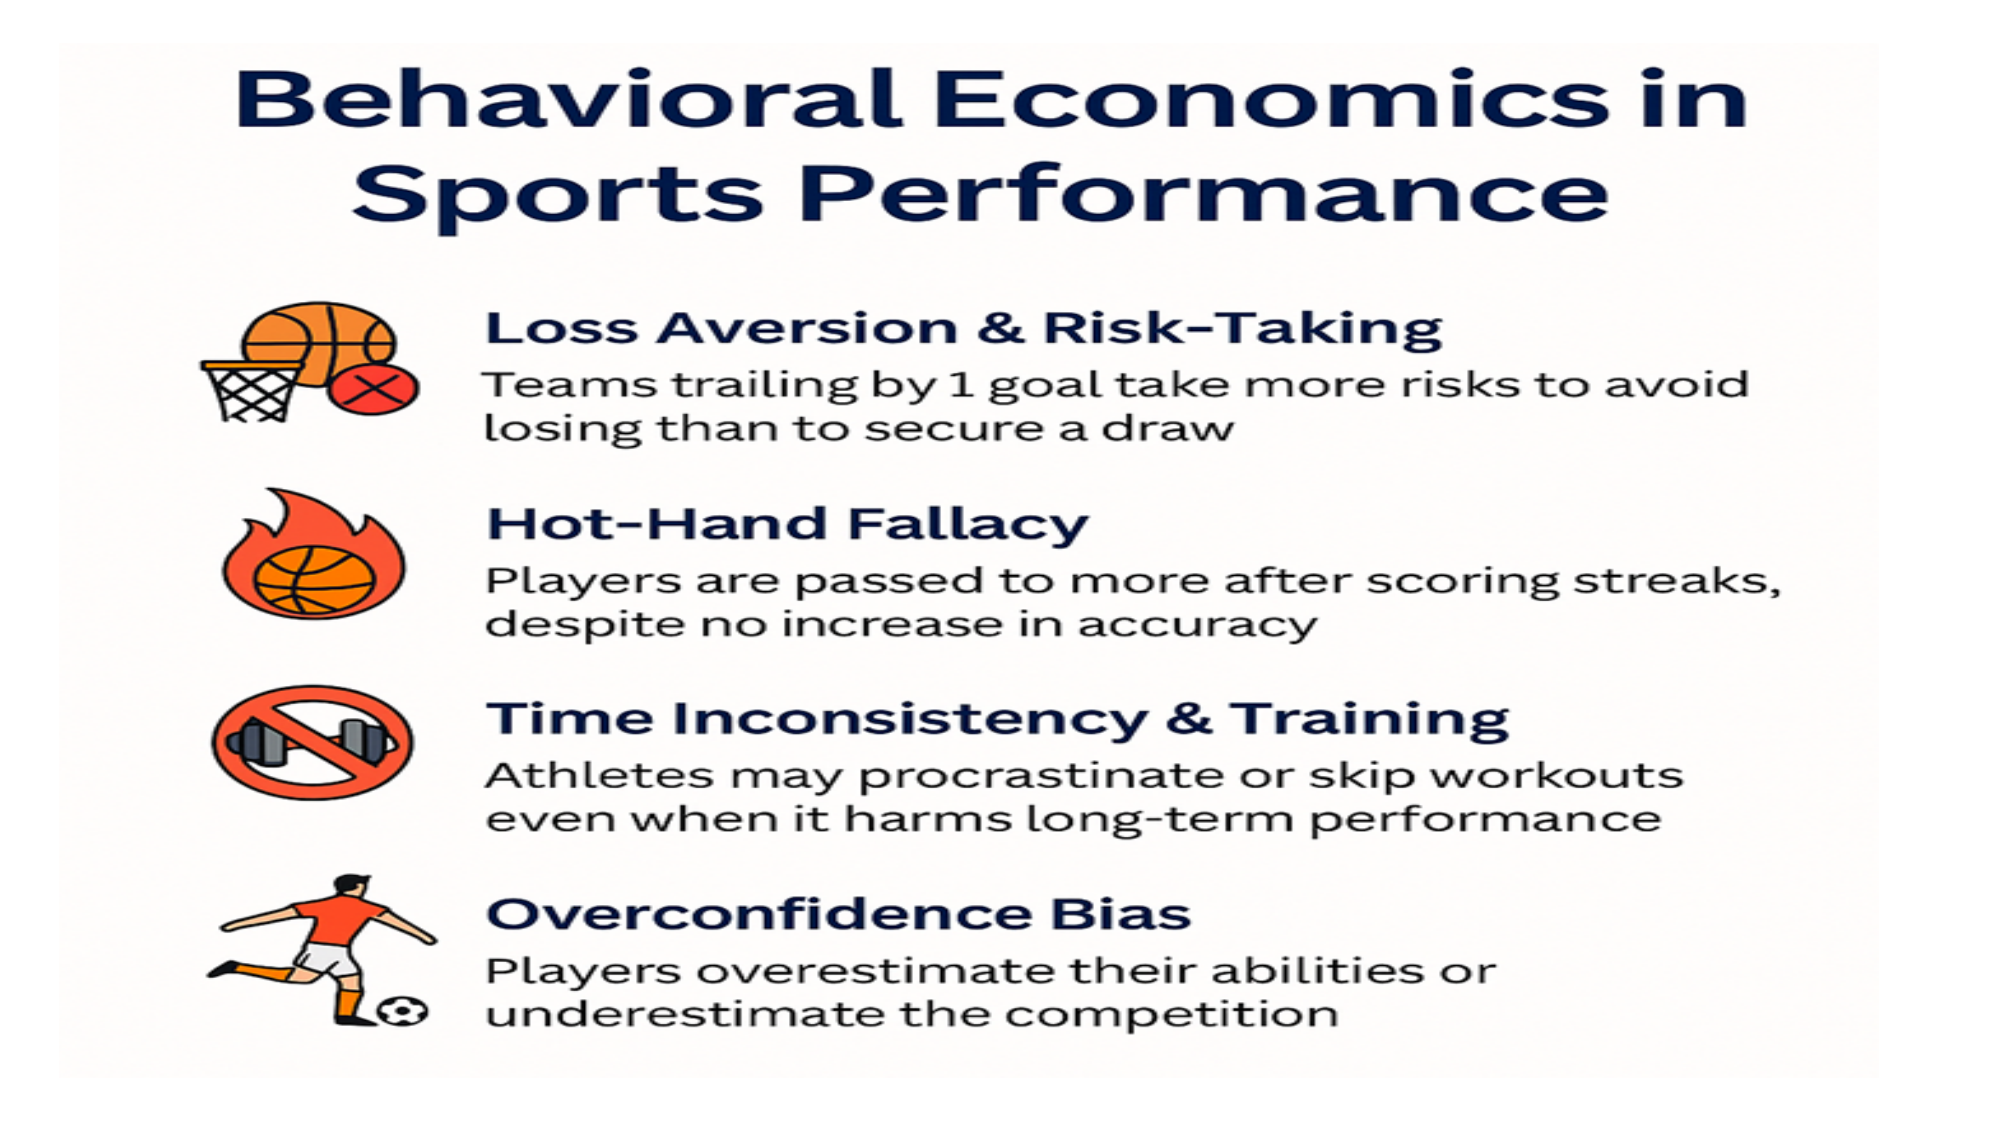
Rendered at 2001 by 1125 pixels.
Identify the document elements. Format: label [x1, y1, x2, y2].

picture [58, 43, 1879, 1079]
